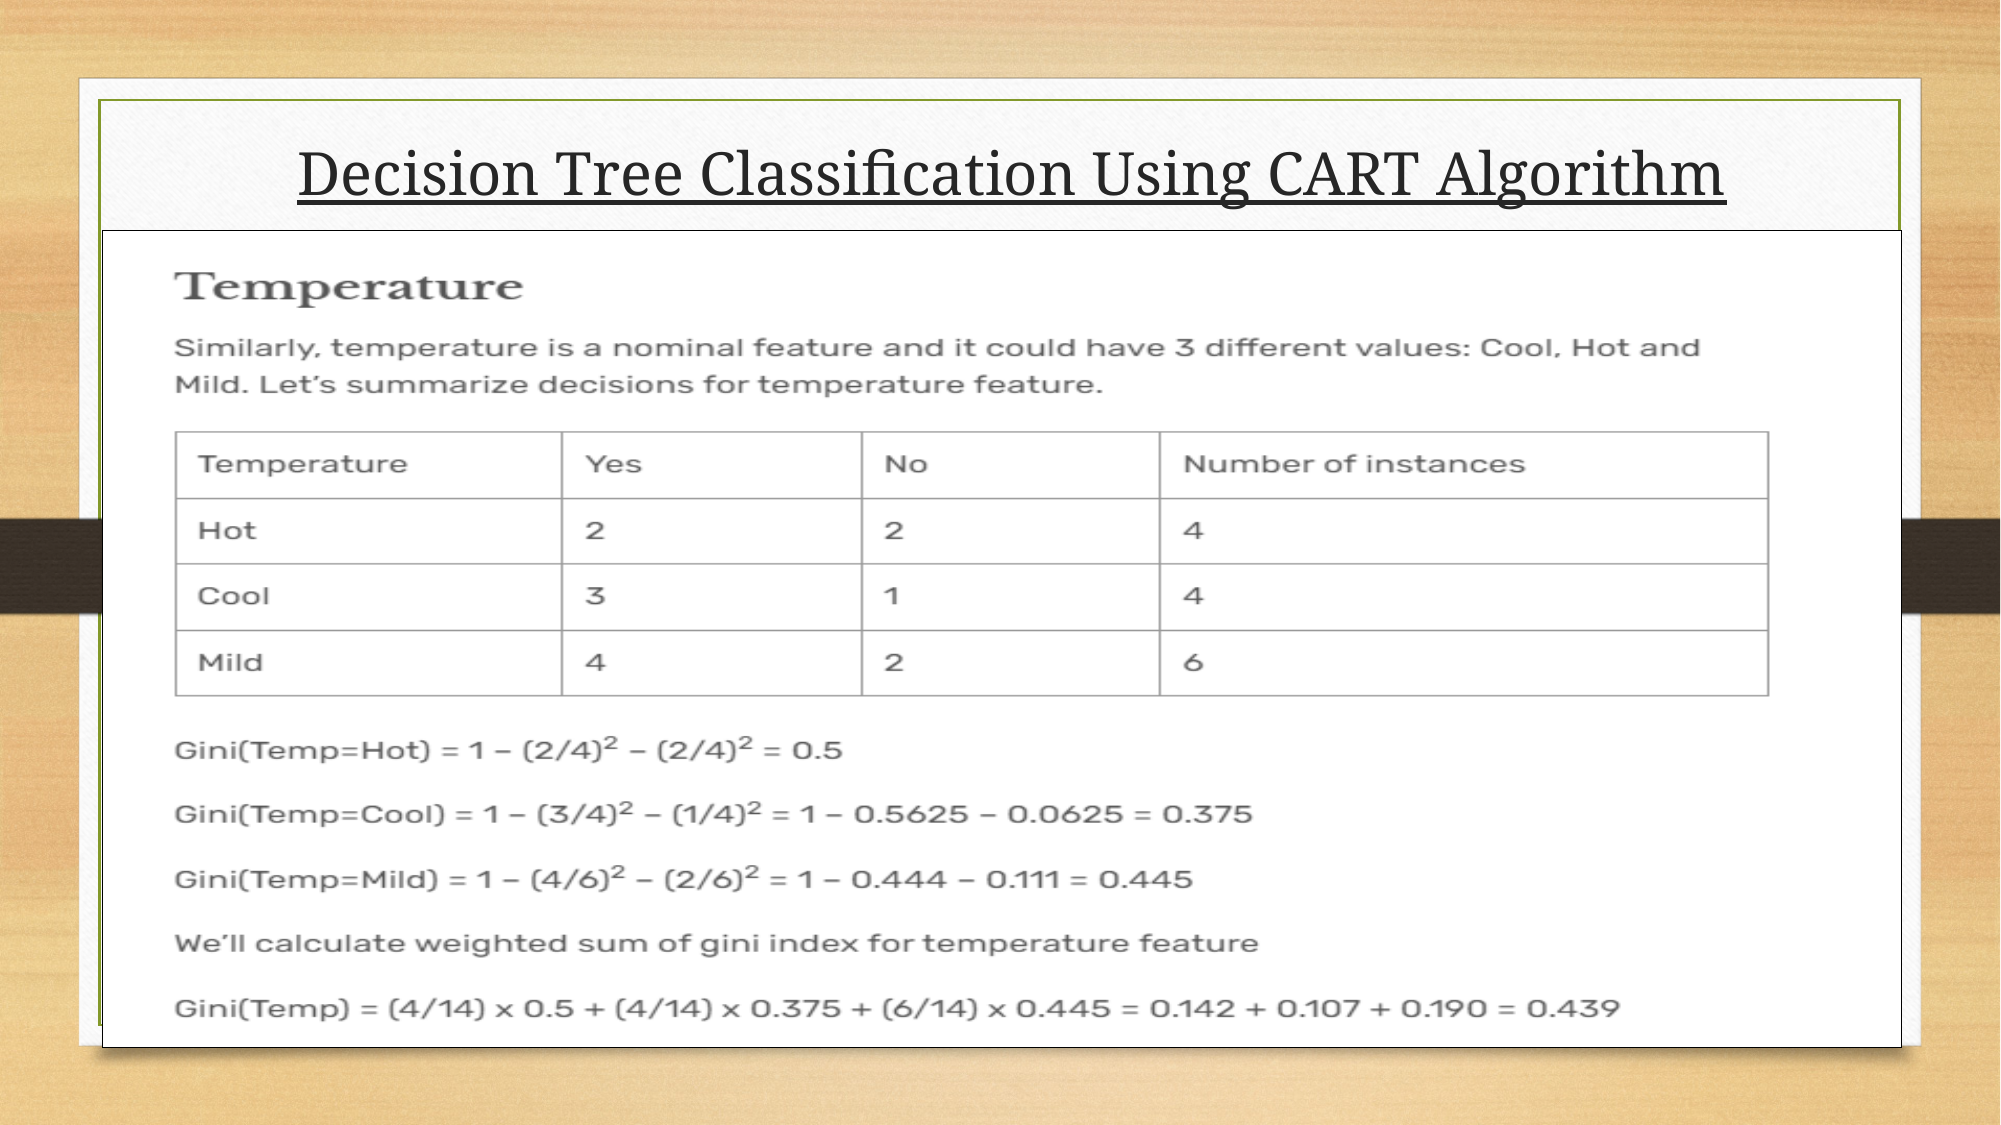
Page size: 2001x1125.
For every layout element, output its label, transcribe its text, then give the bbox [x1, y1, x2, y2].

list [102, 230, 1902, 1048]
title Decision Tree Classification Using CART Algorithm [123, 127, 1902, 217]
picture [0, 0, 2001, 1125]
